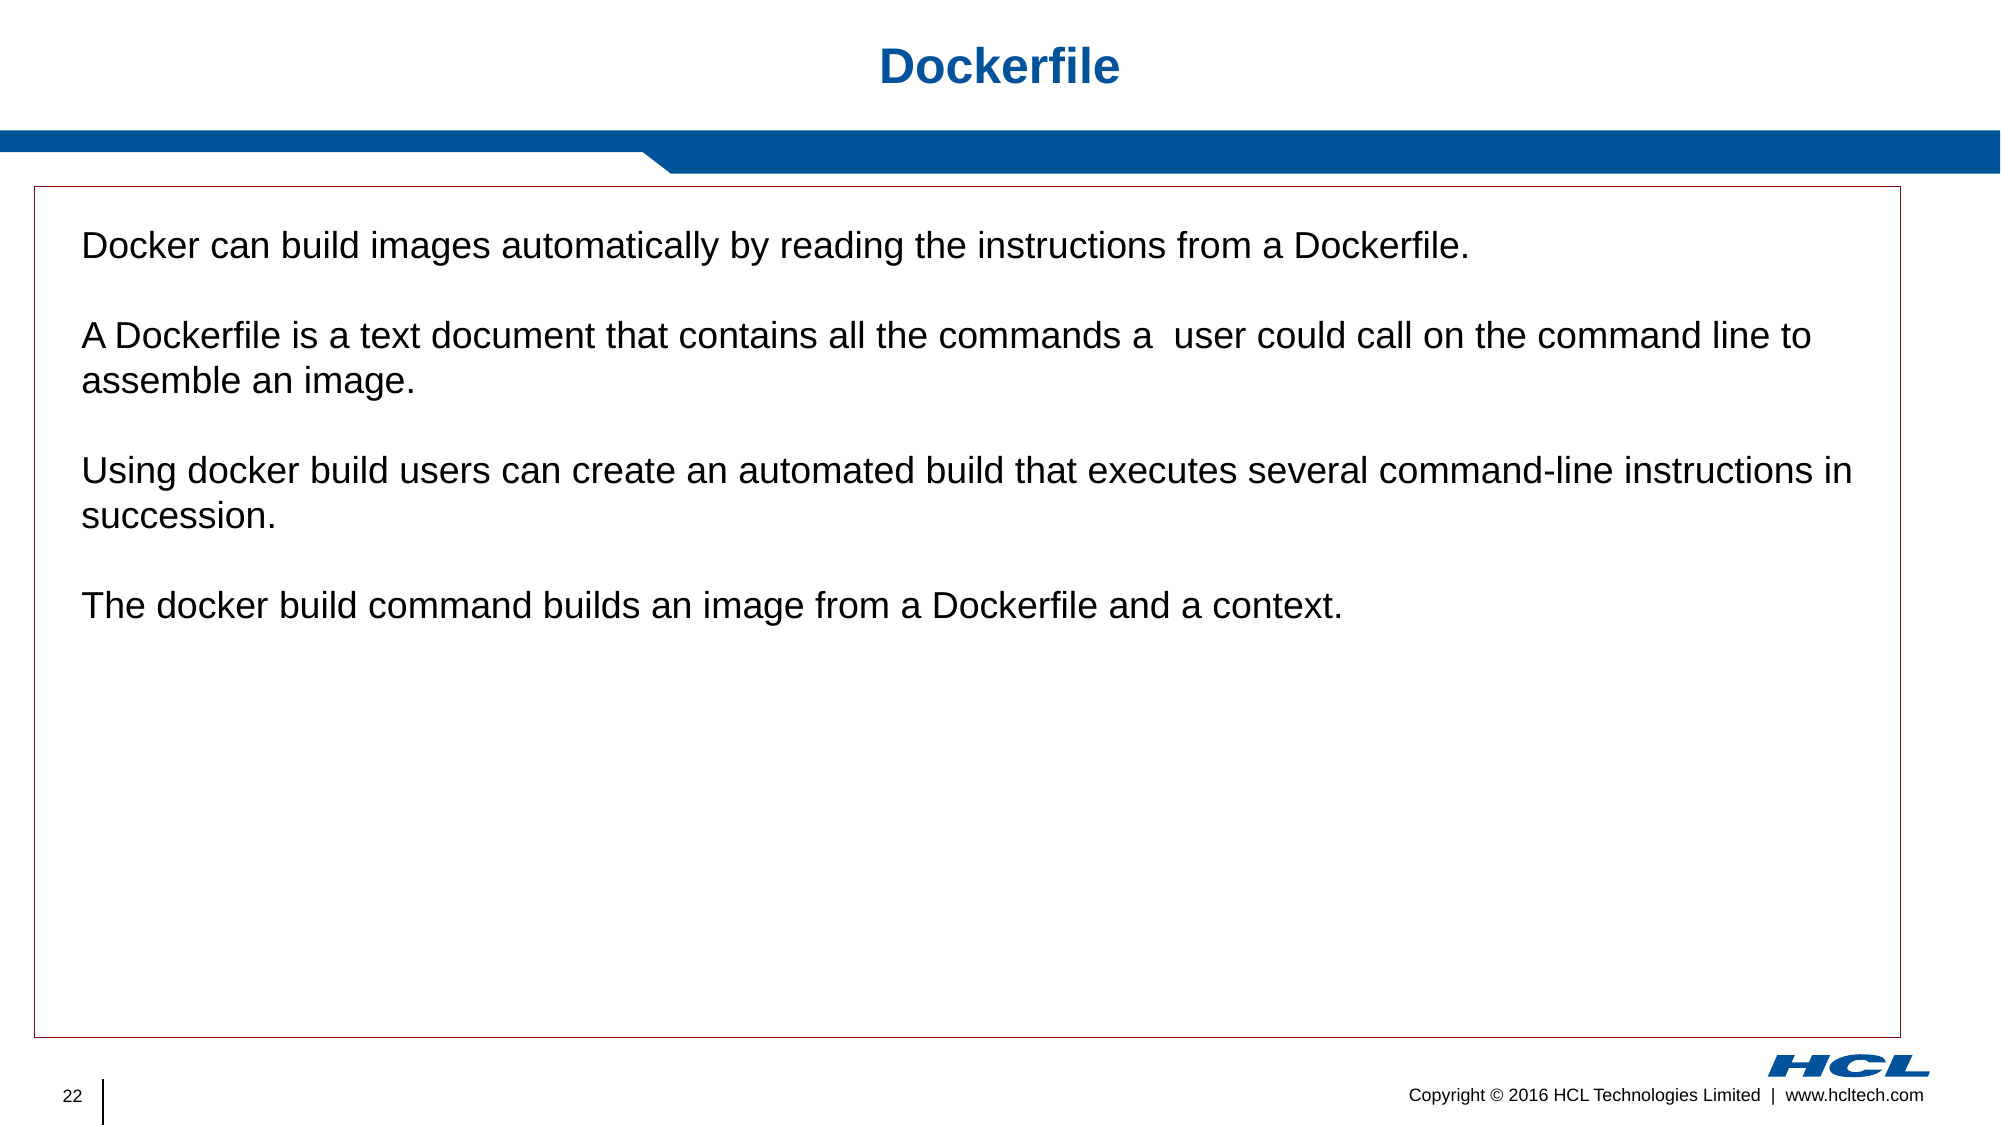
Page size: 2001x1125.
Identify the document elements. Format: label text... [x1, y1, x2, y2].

title Dockerfile [66, 2, 1934, 126]
text_box Docker can build images automatically by reading the instructions from a Dockerfile. A Dockerfile is a text document that contains all the commands a user could call on the command line to assemble an image. Using docker build users can create an automated build that executes several command-line instructions in succession. The docker build command builds an image from a Dockerfile and a context. [66, 214, 1871, 634]
text_box [34, 186, 1901, 1038]
